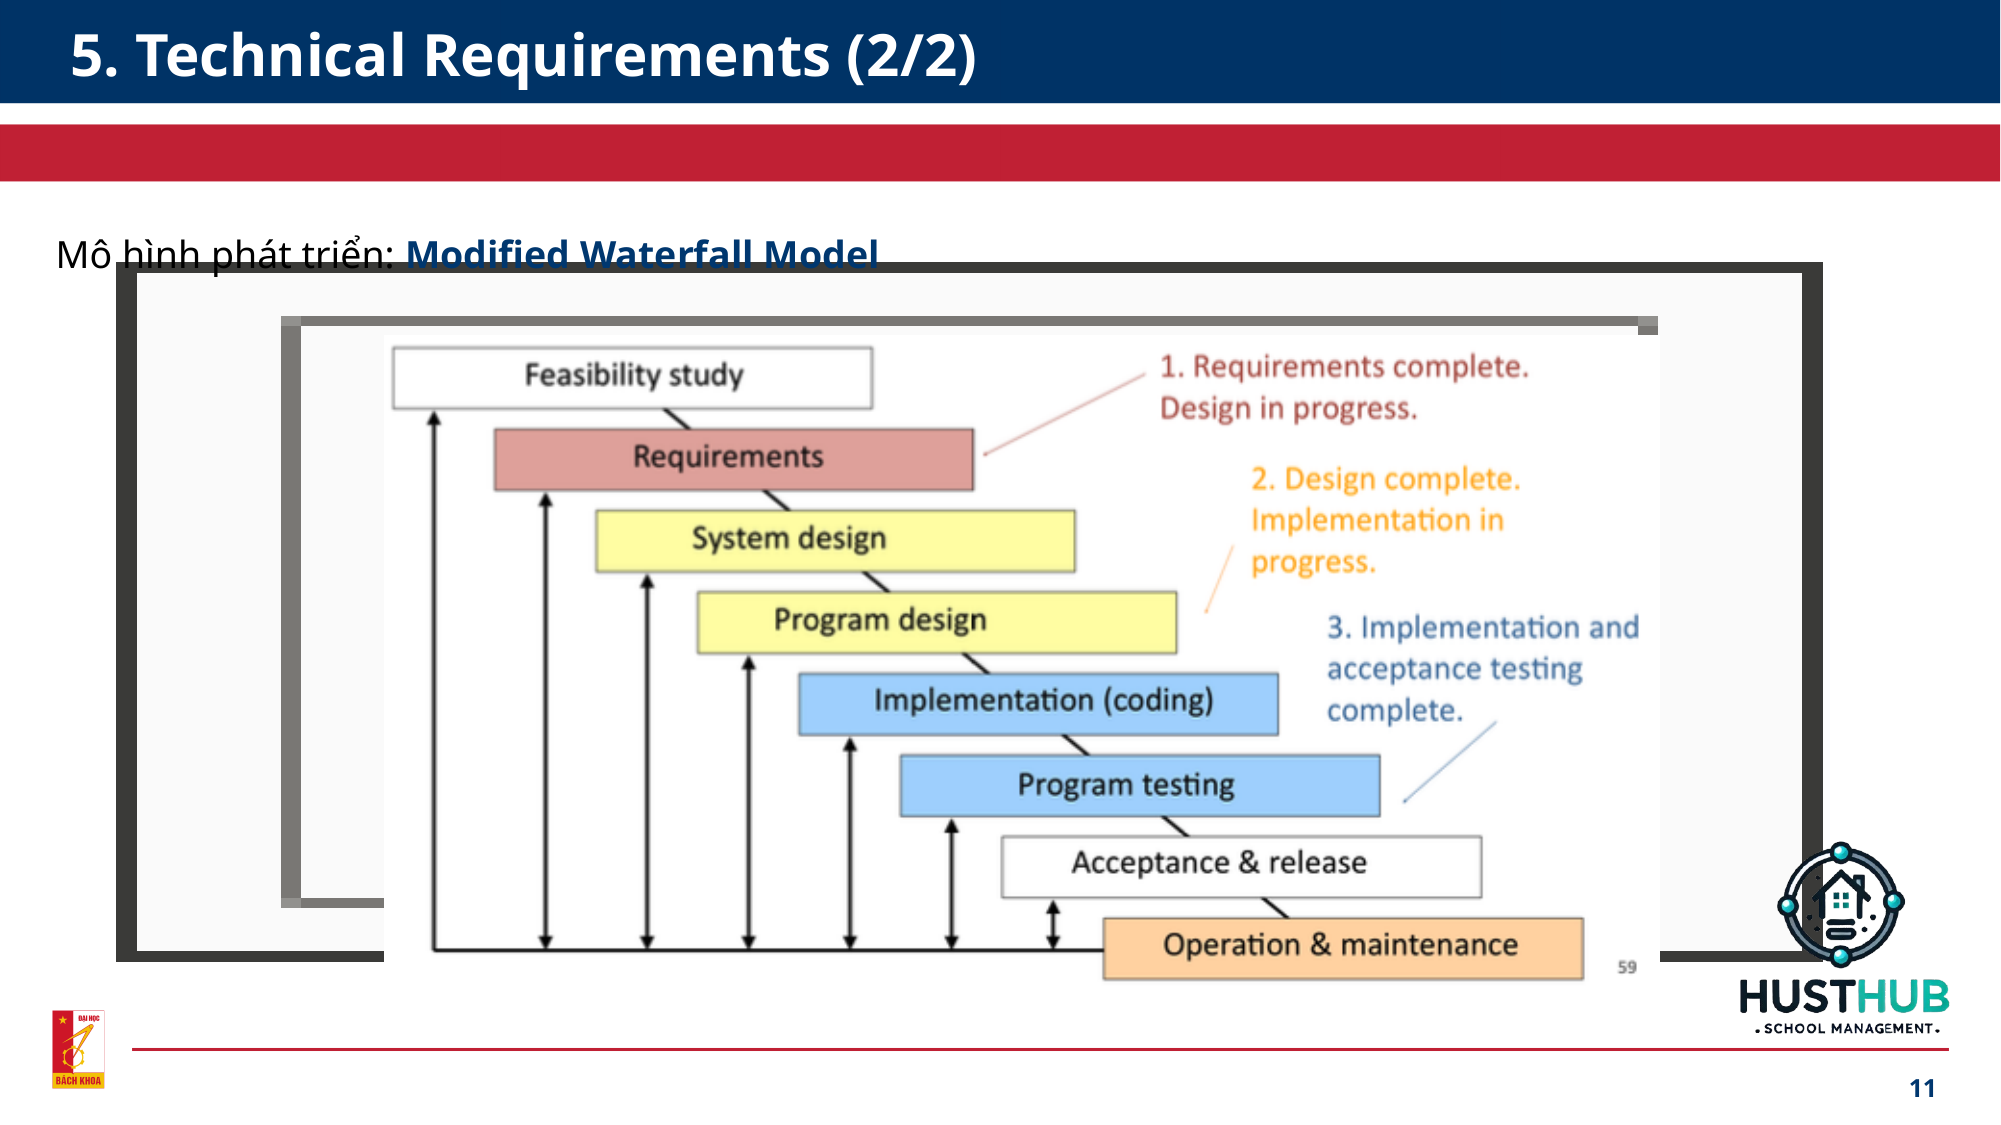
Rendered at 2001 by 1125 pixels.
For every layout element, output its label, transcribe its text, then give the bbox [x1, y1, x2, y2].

title 5. Technical Requirements (2/2) [55, 18, 1945, 90]
slide_number 11 [1502, 1065, 1953, 1125]
text_box Mô hình phát triển: Modified Waterfall Model [55, 230, 1885, 995]
picture [0, 0, 2001, 1125]
